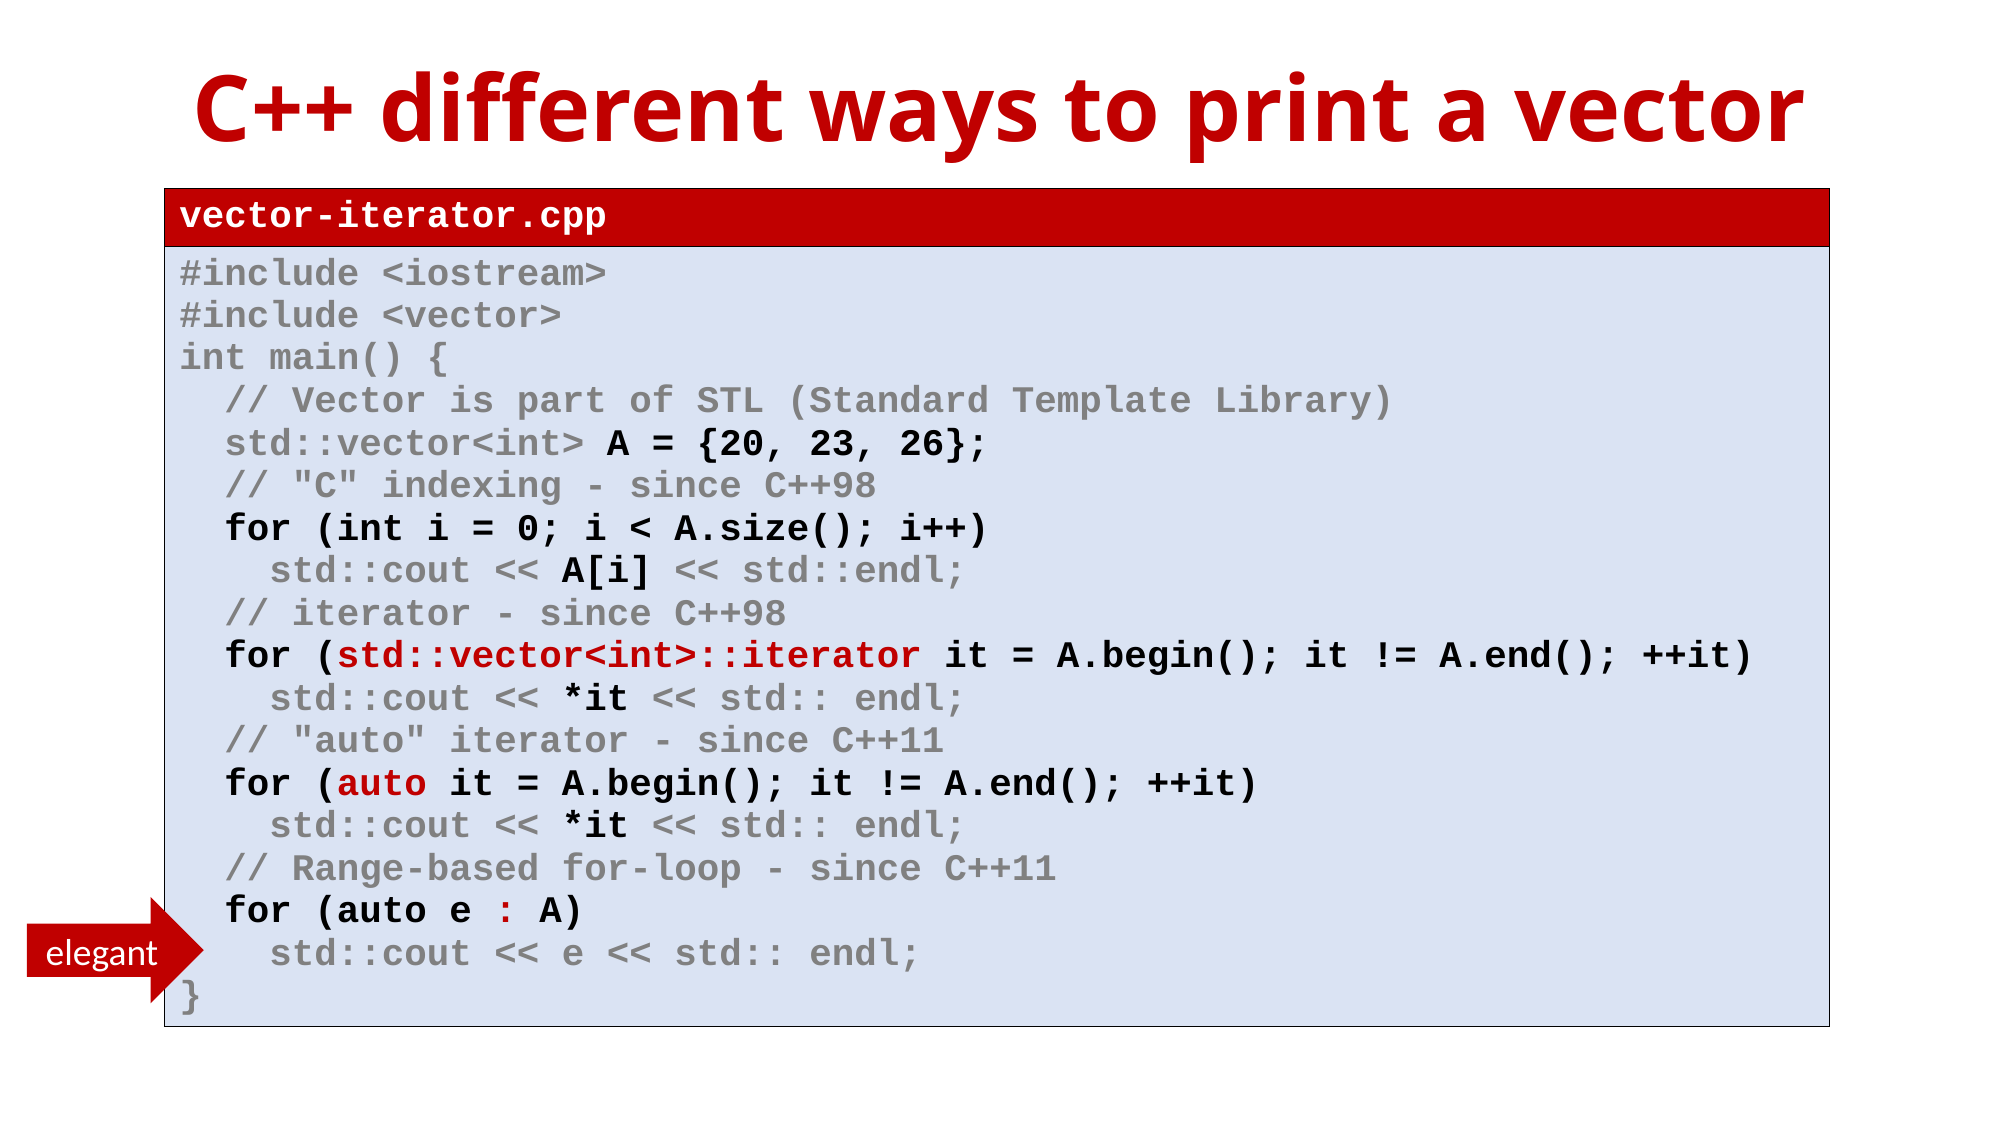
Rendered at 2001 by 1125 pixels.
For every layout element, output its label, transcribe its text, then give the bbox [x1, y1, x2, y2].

table_cell #include <iostream> #include <vector> int main() { // Vector is part of STL (Standard Template Library) std::vector<int> A = {20, 23, 26}; // "C" indexing - since C++98 for (int i = 0; i < A.size(); i++) std::cout << A[i] << std::endl; // iterator - since C++98 for (std::vector<int>::iterator it = A.begin(); it != A.end(); ++it) std::cout << *it << std:: endl; // "auto" iterator - since C++11 for (auto it = A.begin(); it != A.end(); ++it) std::cout << *it << std:: endl; // Range-based for-loop - since C++11 for (auto e : A) std::cout << e << std:: endl; } [165, 247, 1829, 1026]
table_header vector-iterator.cpp [165, 189, 1829, 246]
title C++ different ways to print a vector [0, 2, 2000, 220]
text_box elegant [25, 894, 206, 1006]
